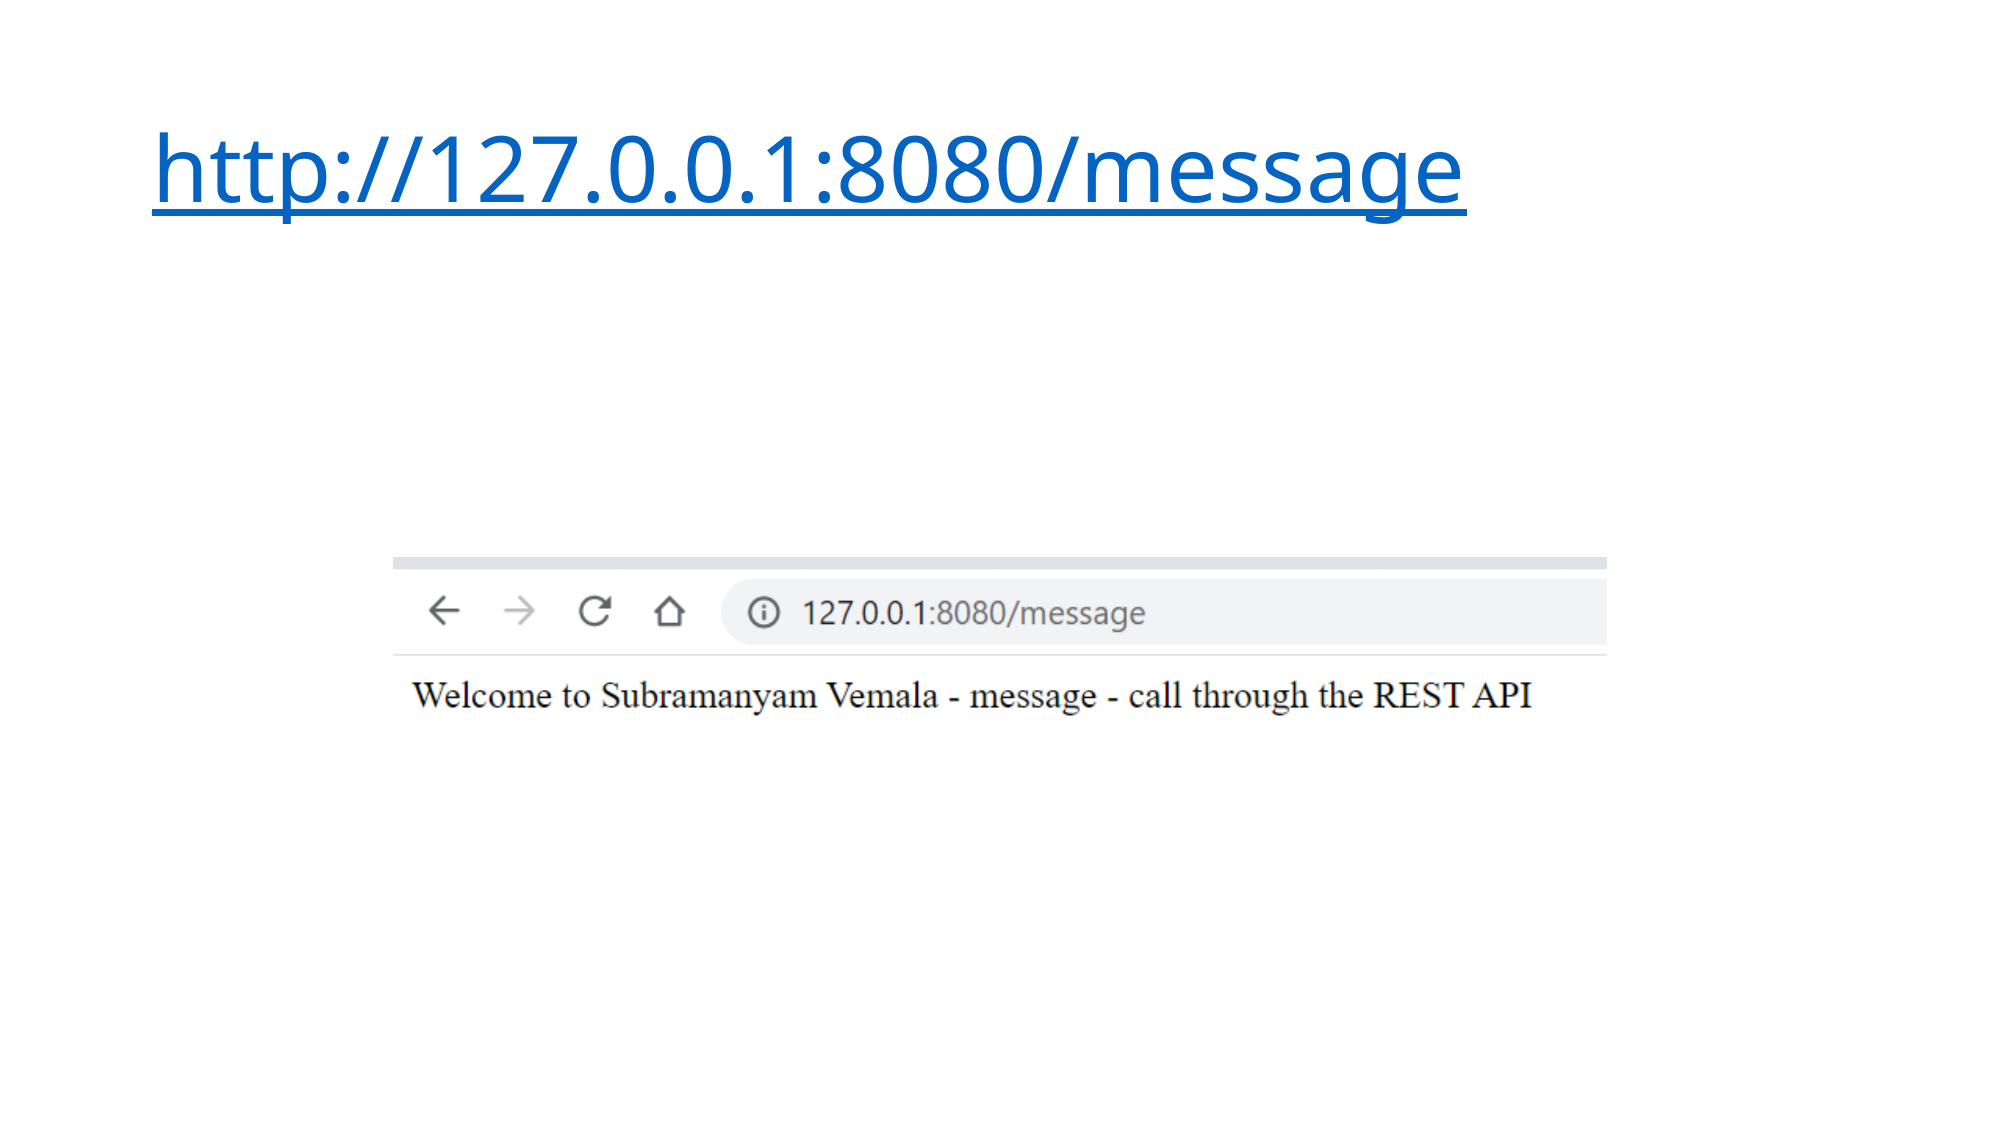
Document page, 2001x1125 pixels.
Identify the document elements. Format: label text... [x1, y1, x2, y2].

title http://127.0.0.1:8080/message [137, 59, 1863, 278]
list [393, 557, 1607, 755]
